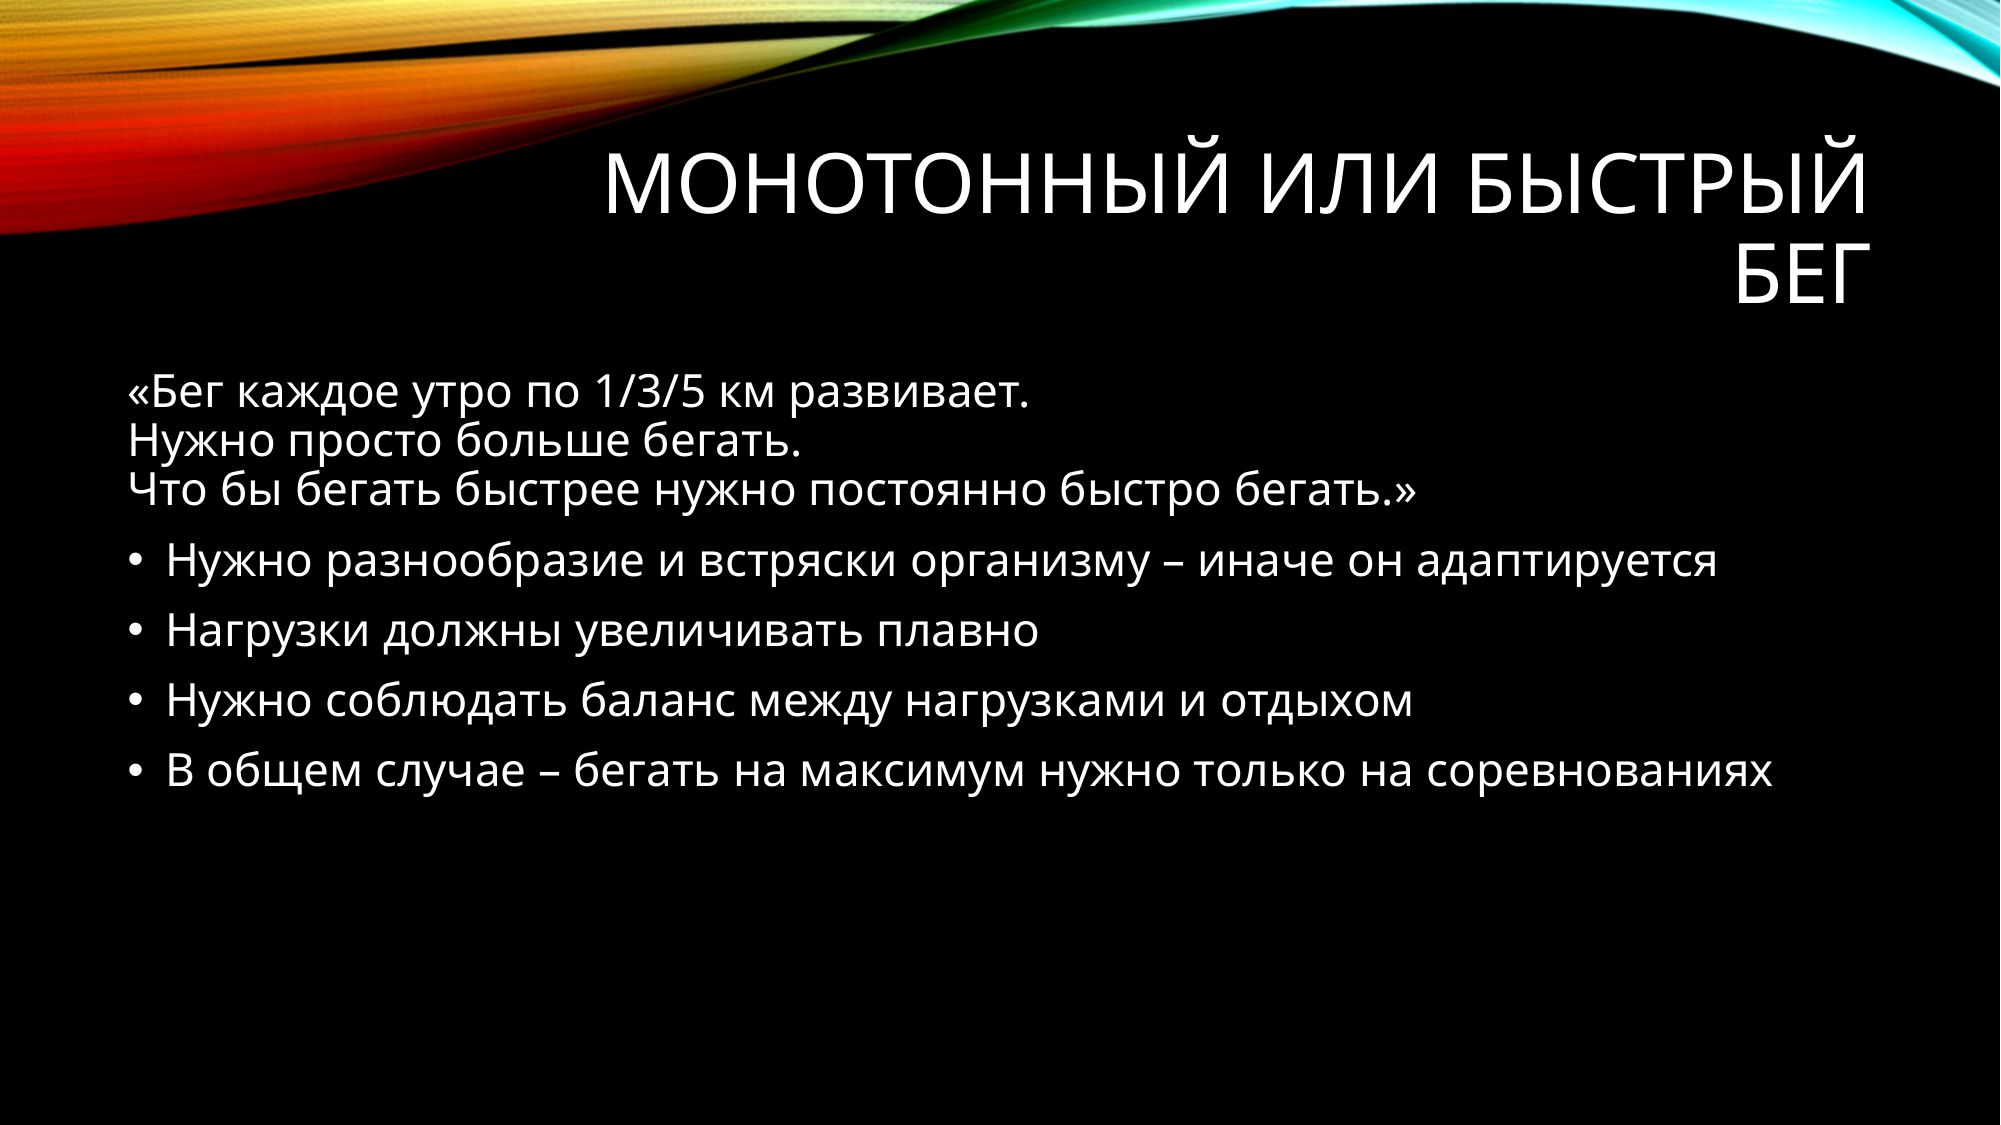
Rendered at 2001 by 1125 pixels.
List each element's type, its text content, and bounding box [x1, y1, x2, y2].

title Монотонный или быстрый бег [474, 125, 1888, 338]
list «Бег каждое утро по 1/3/5 км развивает. Нужно просто больше бегать. Что бы бегать быстрее нужно постоянно быстро бегать.» Нужно разнообразие и встряски организму – иначе он адаптируется Нагрузки должны увеличивать плавно Нужно соблюдать баланс между нагрузками и отдыхом В общем случае – бегать на максимум нужно только на соревнованиях [112, 360, 1888, 1021]
picture [0, 0, 2000, 237]
